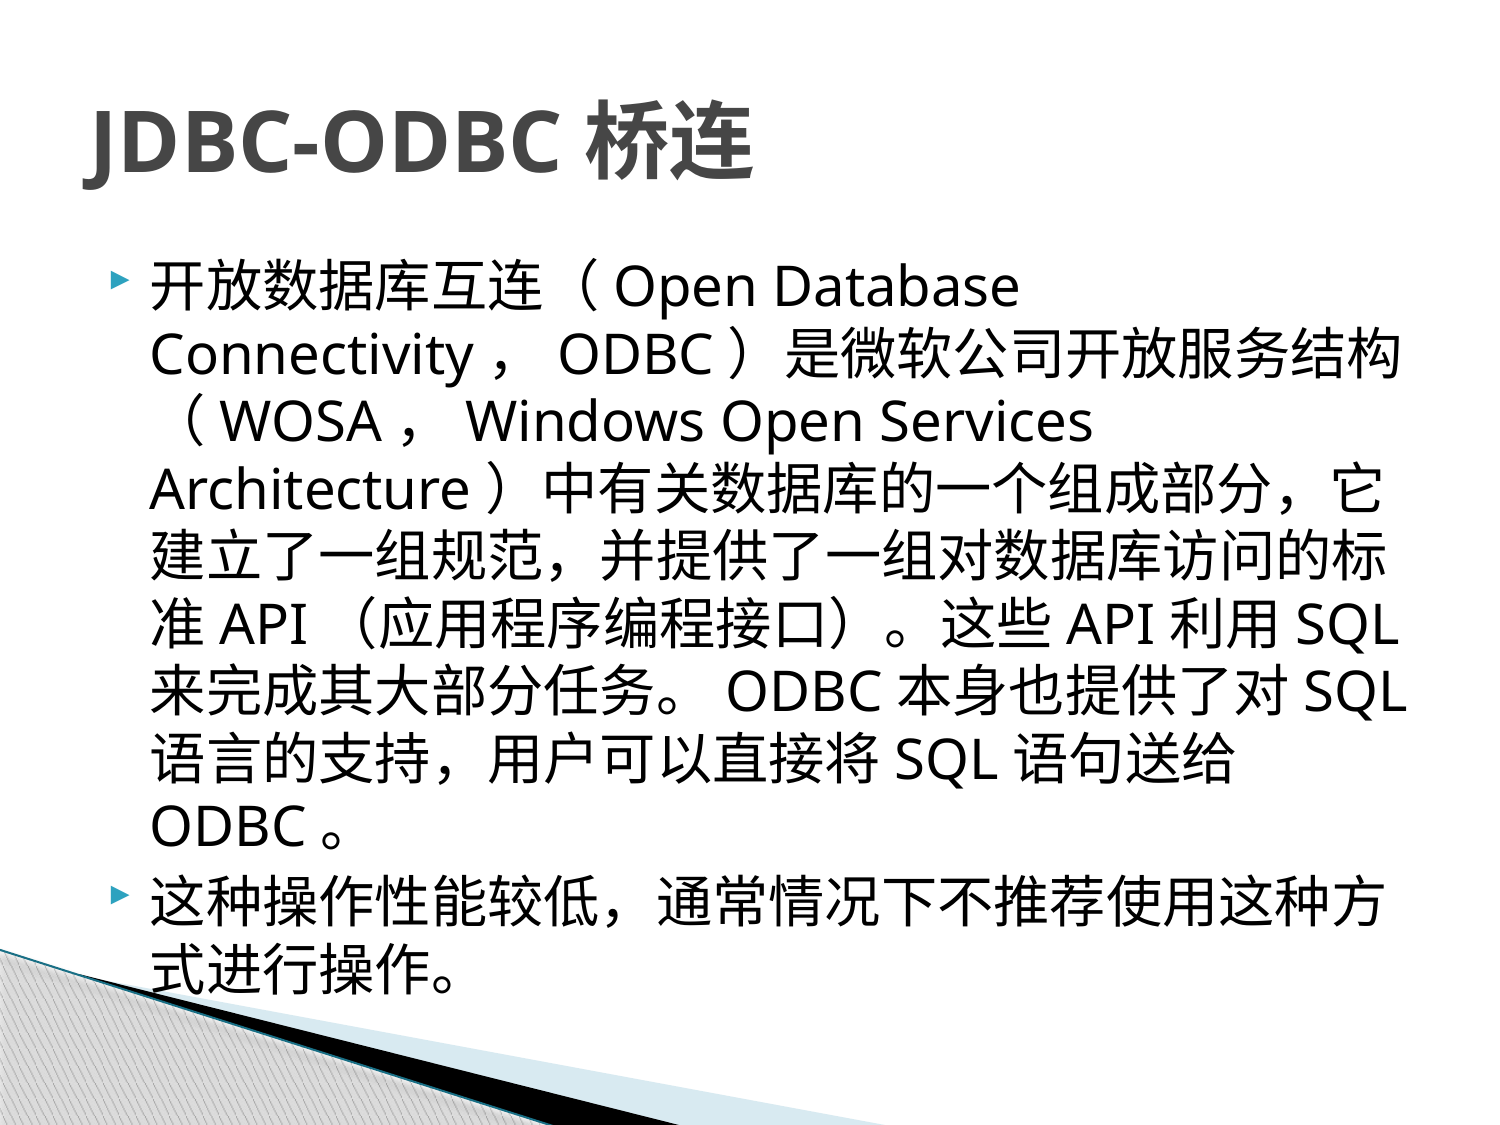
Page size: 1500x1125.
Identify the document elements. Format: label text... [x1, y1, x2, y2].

title JDBC-ODBC桥连 [75, 45, 1425, 233]
list 开放数据库互连（Open Database Connectivity，ODBC）是微软公司开放服务结构（WOSA，Windows Open Services Architecture）中有关数据库的一个组成部分，它建立了一组规范，并提供了一组对数据库访问的标准API（应用程序编程接口）。这些API利用SQL来完成其大部分任务。ODBC本身也提供了对SQL语言的支持，用户可以直接将SQL语句送给ODBC。 这种操作性能较低，通常情况下不推荐使用这种方式进行操作。 [75, 243, 1425, 986]
